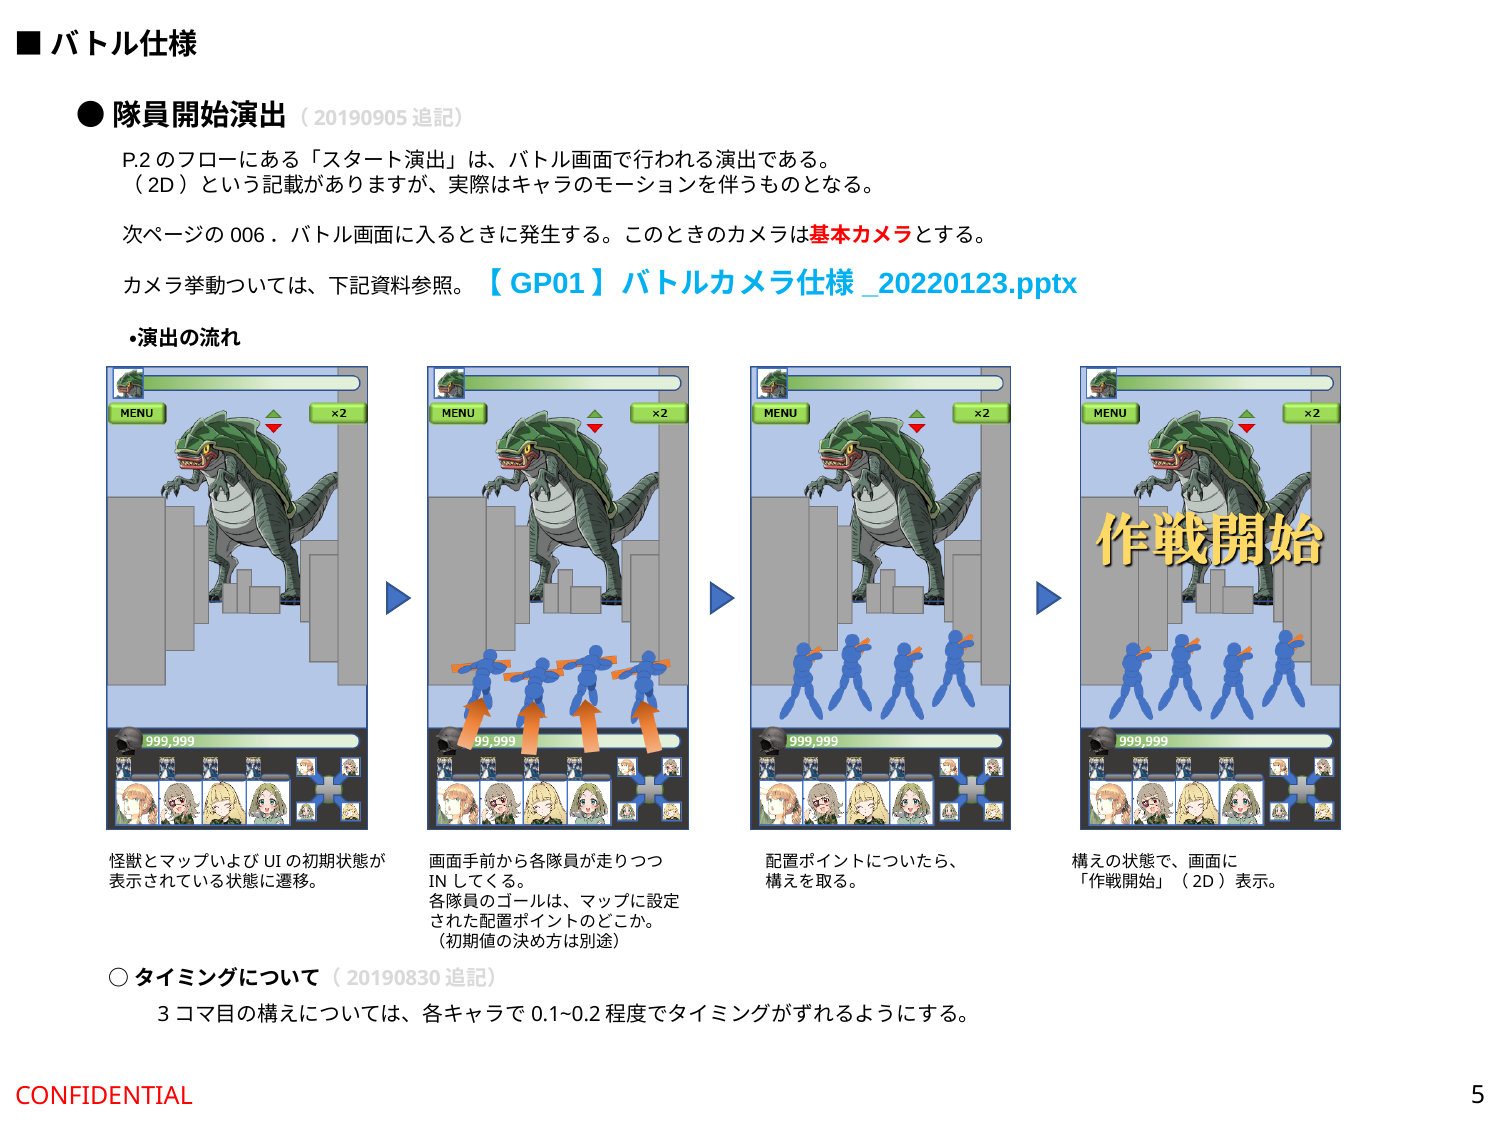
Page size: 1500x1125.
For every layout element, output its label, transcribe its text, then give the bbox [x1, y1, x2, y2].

text_box カメラ挙動ついては、下記資料参照。【GP01】バトルカメラ仕様_20220123.pptx [107, 256, 1363, 307]
text_box [709, 580, 736, 616]
text_box 画面手前から各隊員が走りつつ INしてくる。 各隊員のゴールは、マップに設定 された配置ポイントのどこか。 （初期値の決め方は別途） [414, 843, 696, 959]
text_box 配置ポイントについたら、 構えを取る。 [750, 843, 982, 899]
picture [749, 366, 1013, 830]
footer CONFIDENTIAL [0, 1065, 507, 1125]
picture [427, 366, 690, 830]
text_box [386, 580, 412, 616]
text_box 構えの状態で、画面に 「作戦開始」（2D）表示。 [1056, 843, 1301, 899]
slide_number 5 [1162, 1065, 1500, 1125]
text_box [1036, 580, 1054, 616]
text_box ●隊員開始演出（20190905追記） [61, 88, 490, 139]
text_box ・演出の流れ [114, 317, 257, 358]
picture [1054, 366, 1366, 830]
picture [106, 366, 369, 830]
text_box ○タイミングについて（20190830追記） [94, 957, 523, 998]
text_box P.2のフローにある「スタート演出」は、バトル画面で行われる演出である。 （2D）という記載がありますが、実際はキャラのモーションを伴うものとなる。 次ページの006．バトル画面に入るときに発生する。このときのカメラは基本カメラとする。 [107, 138, 1100, 254]
text_box ■バトル仕様 [0, 17, 213, 68]
text_box 3コマ目の構えについては、各キャラで0.1~0.2程度でタイミングがずれるようにする。 [142, 992, 1049, 1033]
text_box 怪獣とマップいよびUIの初期状態が 表示されている状態に遷移。 [94, 843, 401, 899]
